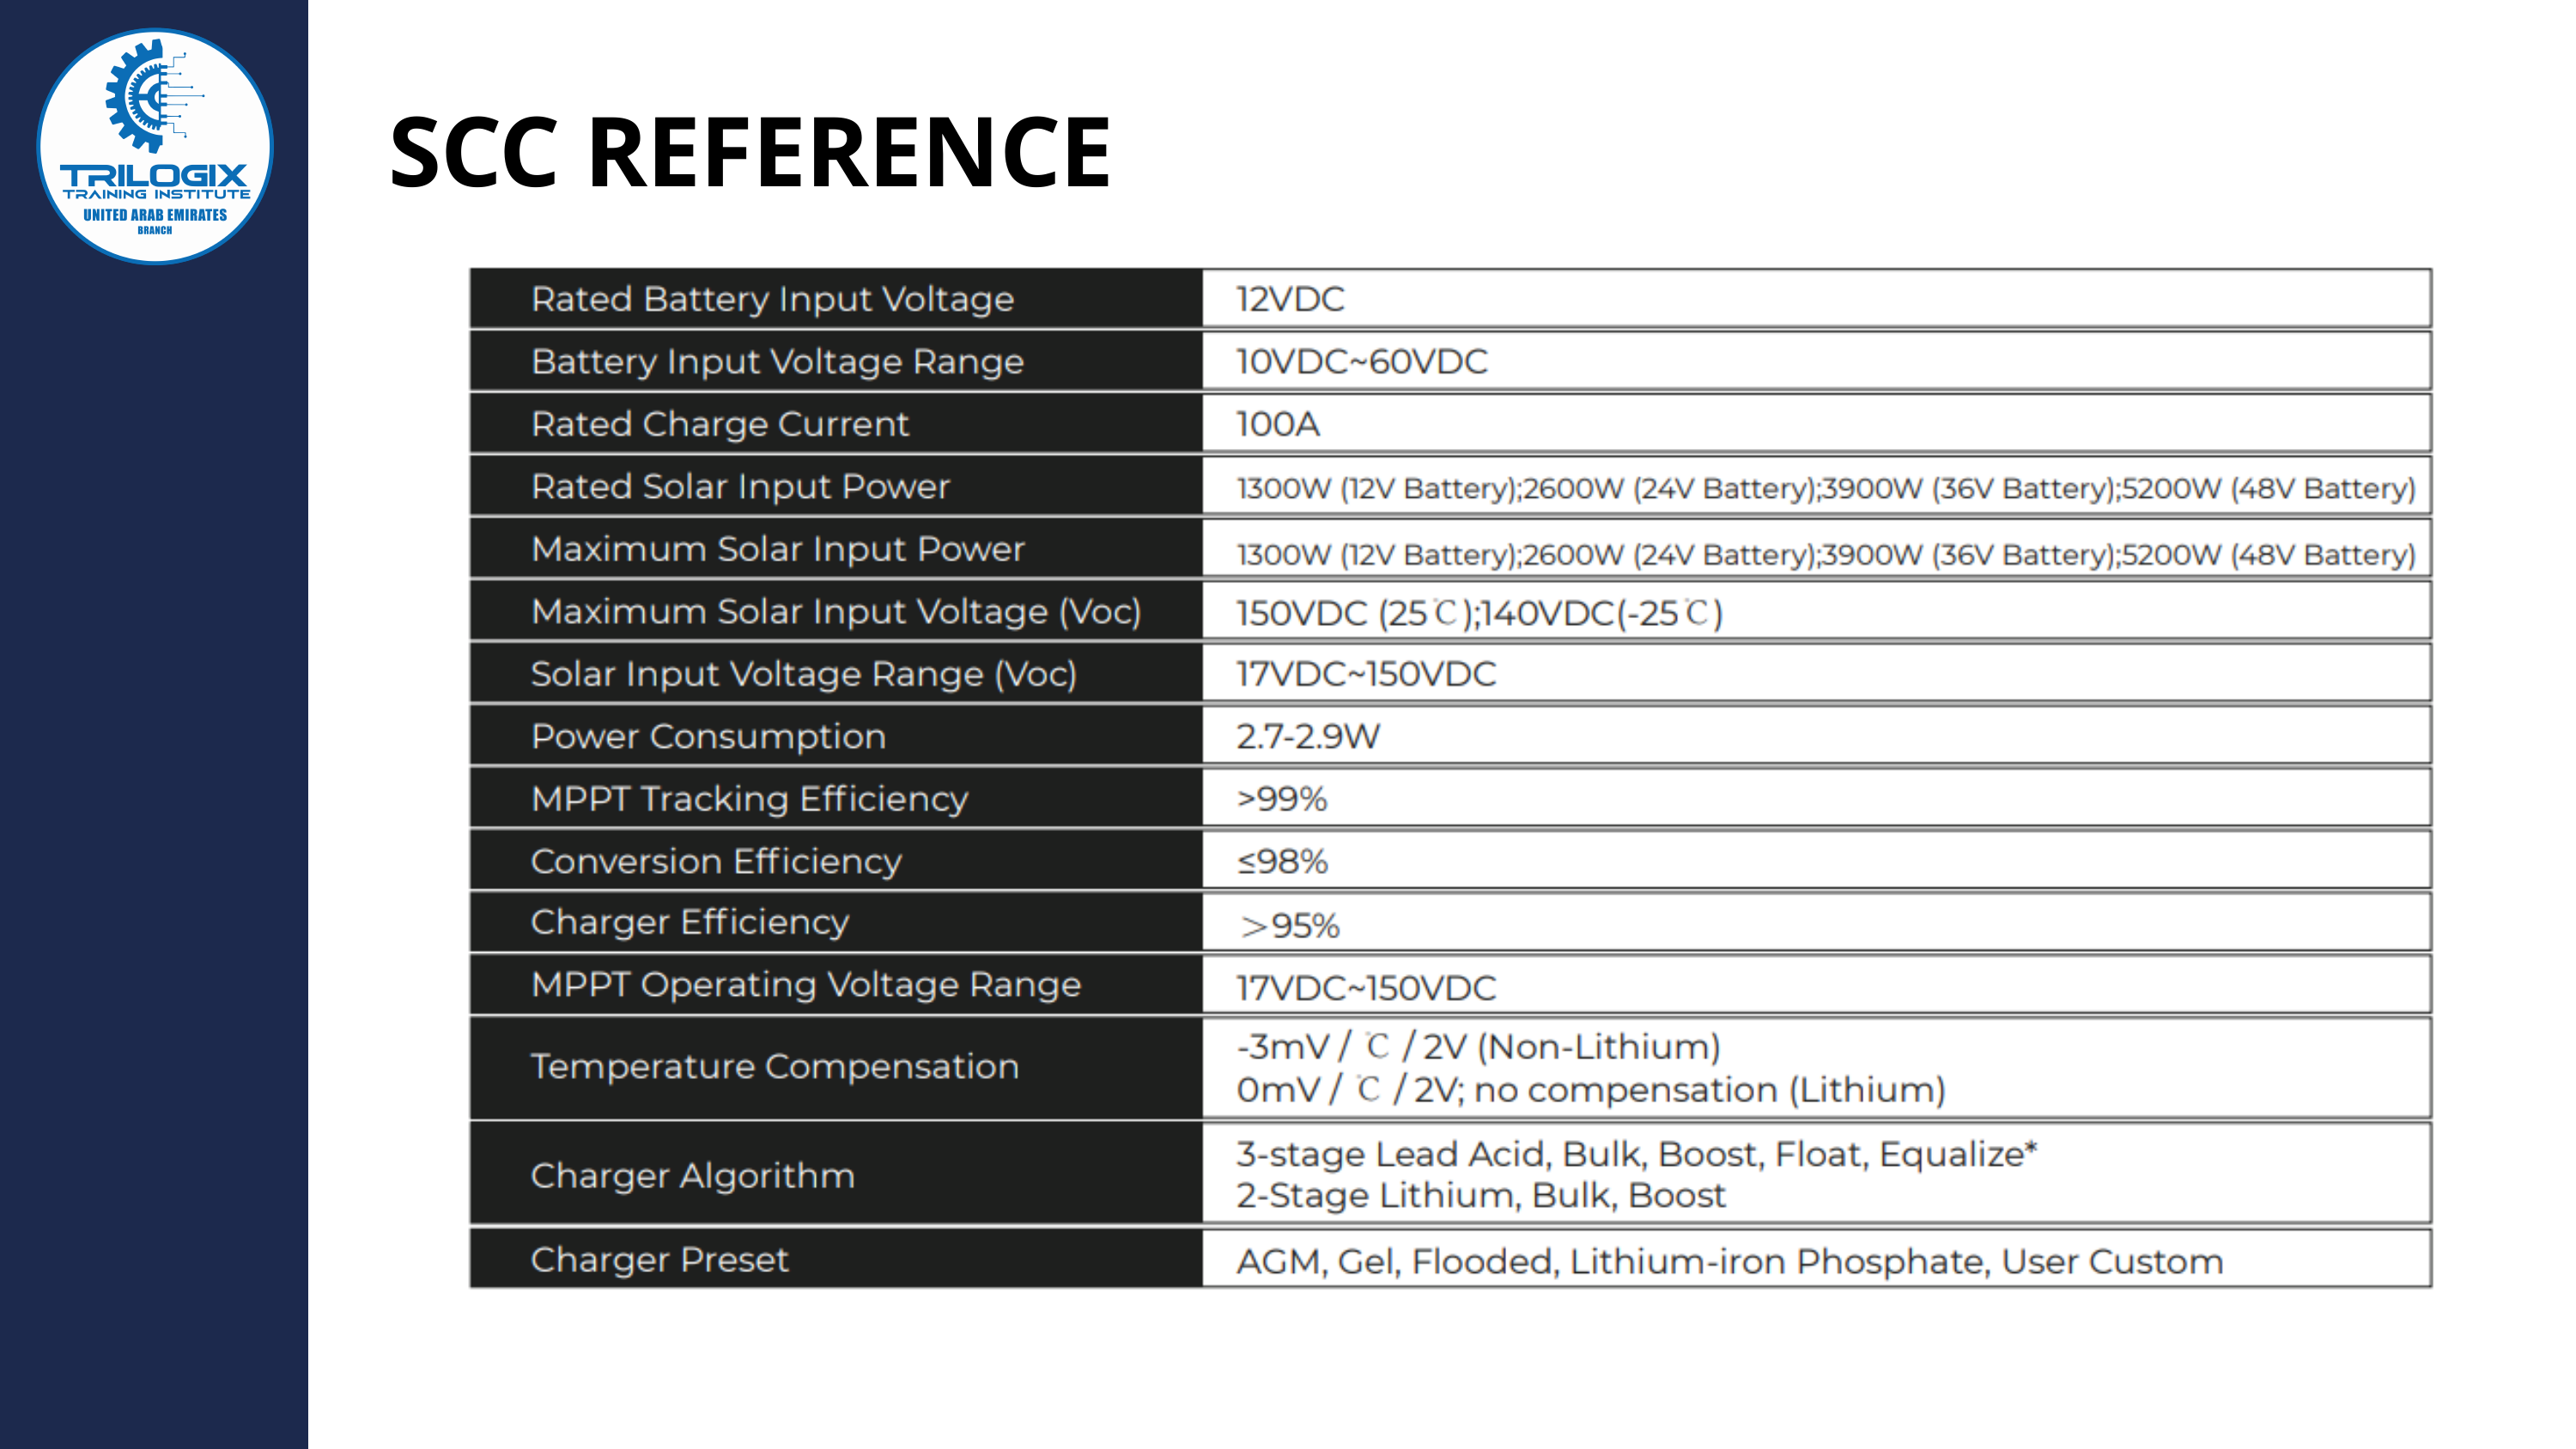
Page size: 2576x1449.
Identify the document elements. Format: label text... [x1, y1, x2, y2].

picture [465, 262, 2439, 1294]
text_box SCC REFERENCE [375, 5, 2447, 214]
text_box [0, 0, 309, 1449]
